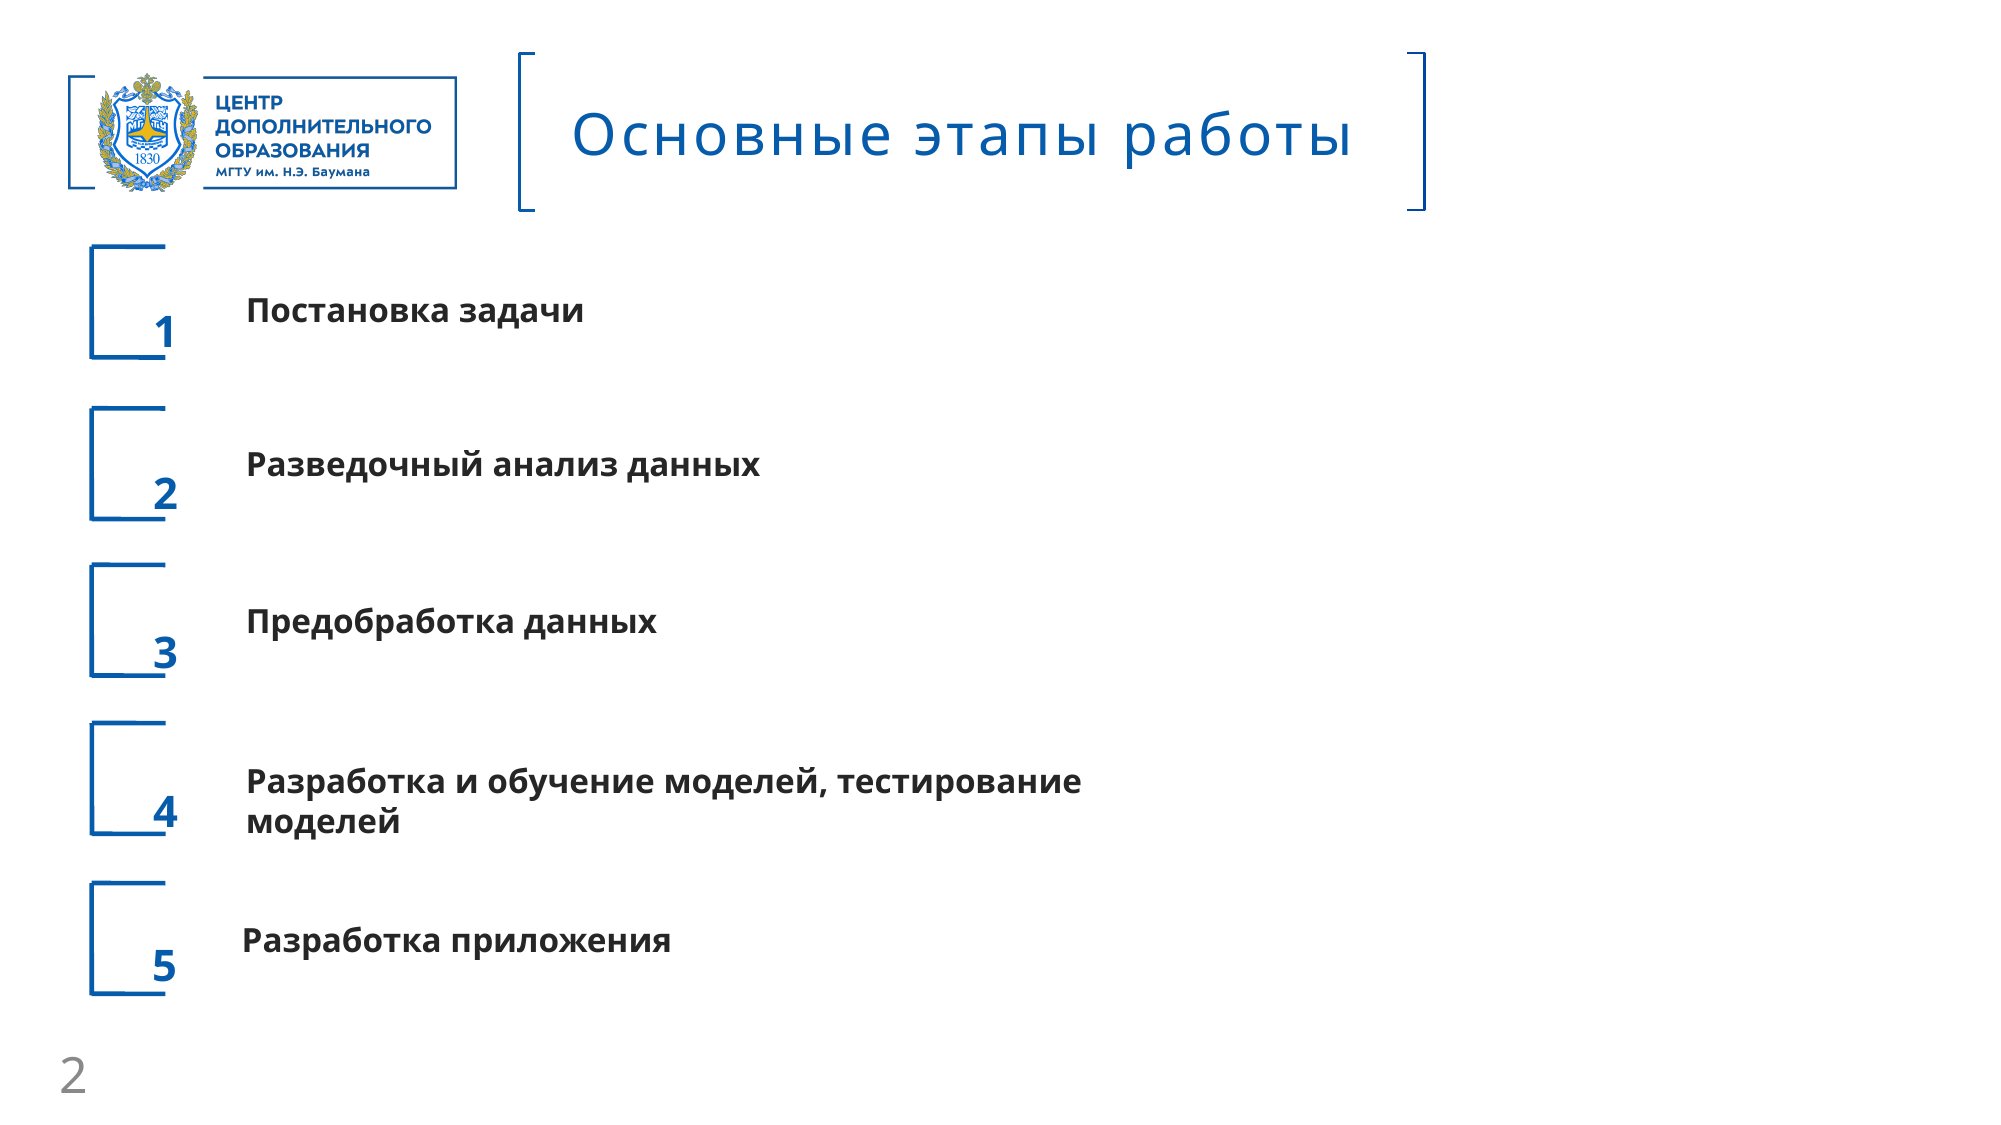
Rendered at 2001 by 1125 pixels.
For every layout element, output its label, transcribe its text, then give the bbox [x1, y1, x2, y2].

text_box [91, 564, 166, 678]
text_box 5 [137, 921, 314, 1027]
text_box Разведочный анализ данных [231, 436, 1251, 491]
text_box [91, 408, 166, 521]
text_box 4 [138, 767, 316, 872]
text_box Предобработка данных [231, 593, 1251, 648]
slide_number <number> [44, 1055, 139, 1101]
picture [68, 73, 457, 192]
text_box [91, 246, 166, 360]
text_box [91, 882, 166, 996]
text_box 1 [138, 287, 316, 393]
text_box 2 [138, 449, 316, 555]
text_box Разработка и обучение моделей, тестирование моделей [231, 752, 1251, 847]
text_box Постановка задачи [231, 282, 1251, 337]
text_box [519, 52, 1426, 211]
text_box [91, 722, 166, 836]
text_box 3 [138, 608, 316, 714]
text_box Разработка приложения [226, 911, 1247, 967]
